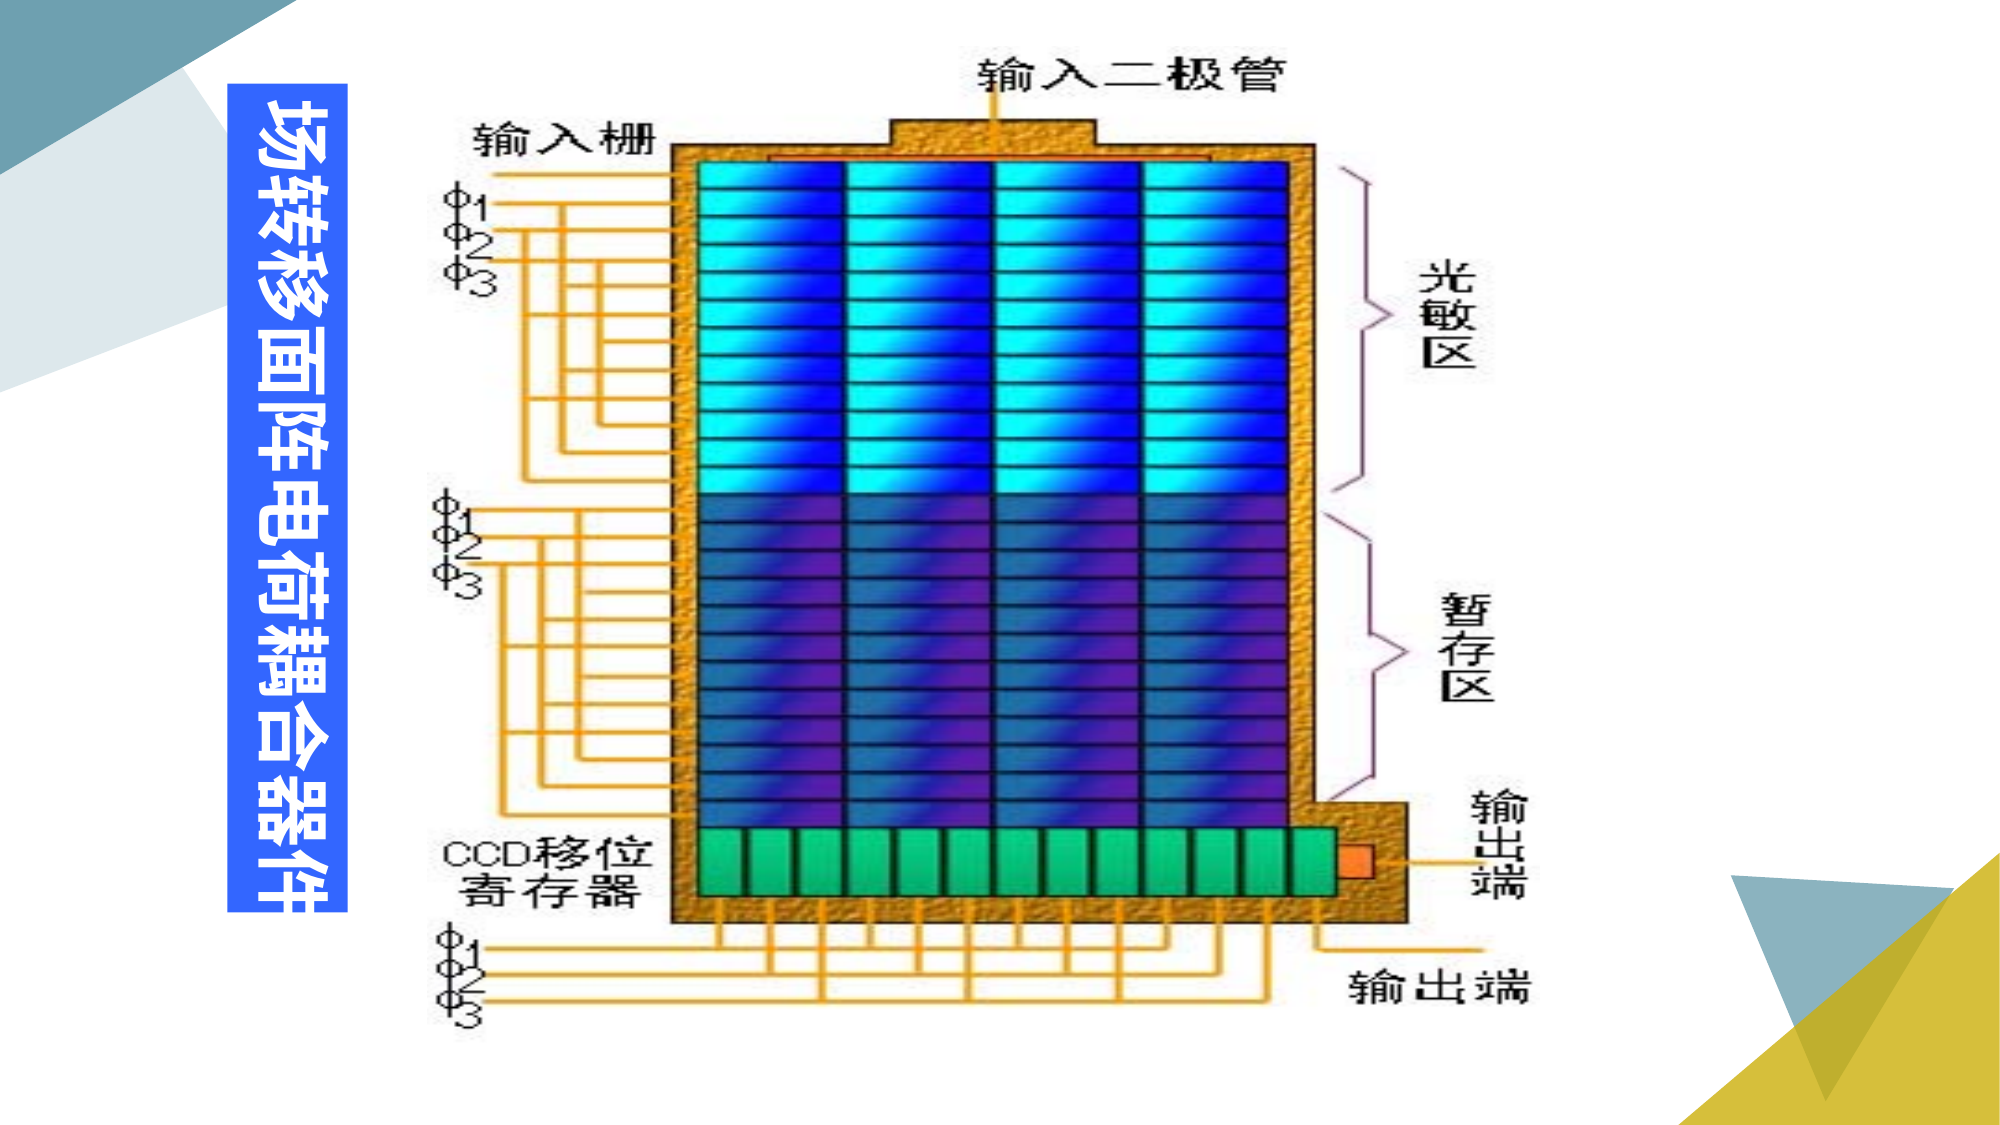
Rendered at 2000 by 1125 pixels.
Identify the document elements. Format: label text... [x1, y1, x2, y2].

picture [427, 46, 1540, 1047]
text_box 场转移面阵电荷耦合器件 [227, 83, 348, 913]
